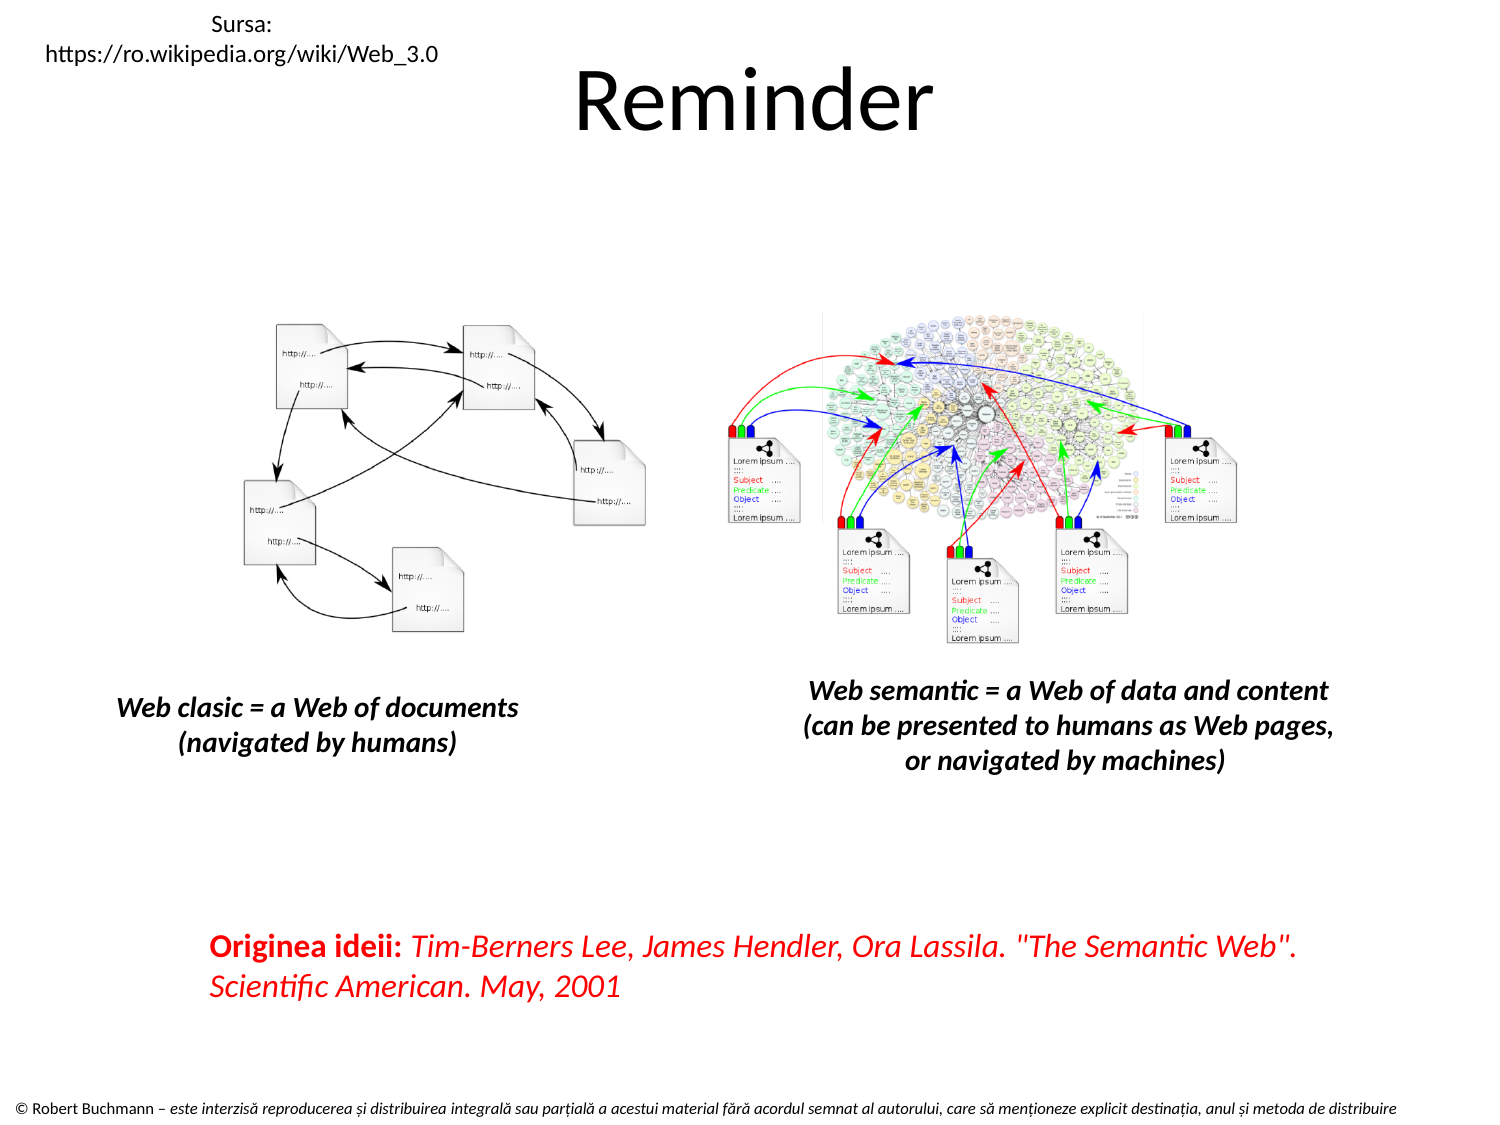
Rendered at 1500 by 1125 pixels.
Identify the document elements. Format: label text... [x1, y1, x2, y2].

picture [243, 312, 1296, 656]
title Reminder [79, 0, 1430, 188]
text_box Web clasic = a Web of documents (navigated by humans) [5, 680, 630, 766]
text_box Originea ideii: Tim-Berners Lee, James Hendler, Ora Lassila. "The Semantic Web". Scientific American. May, 2001 [194, 916, 1406, 1052]
text_box Sursa: https://ro.wikipedia.org/wiki/Web_3.0 [0, 0, 485, 75]
text_box Web semantic = a Web of data and content (can be presented to humans as Web pages, or navigated by machines) [637, 663, 1500, 784]
